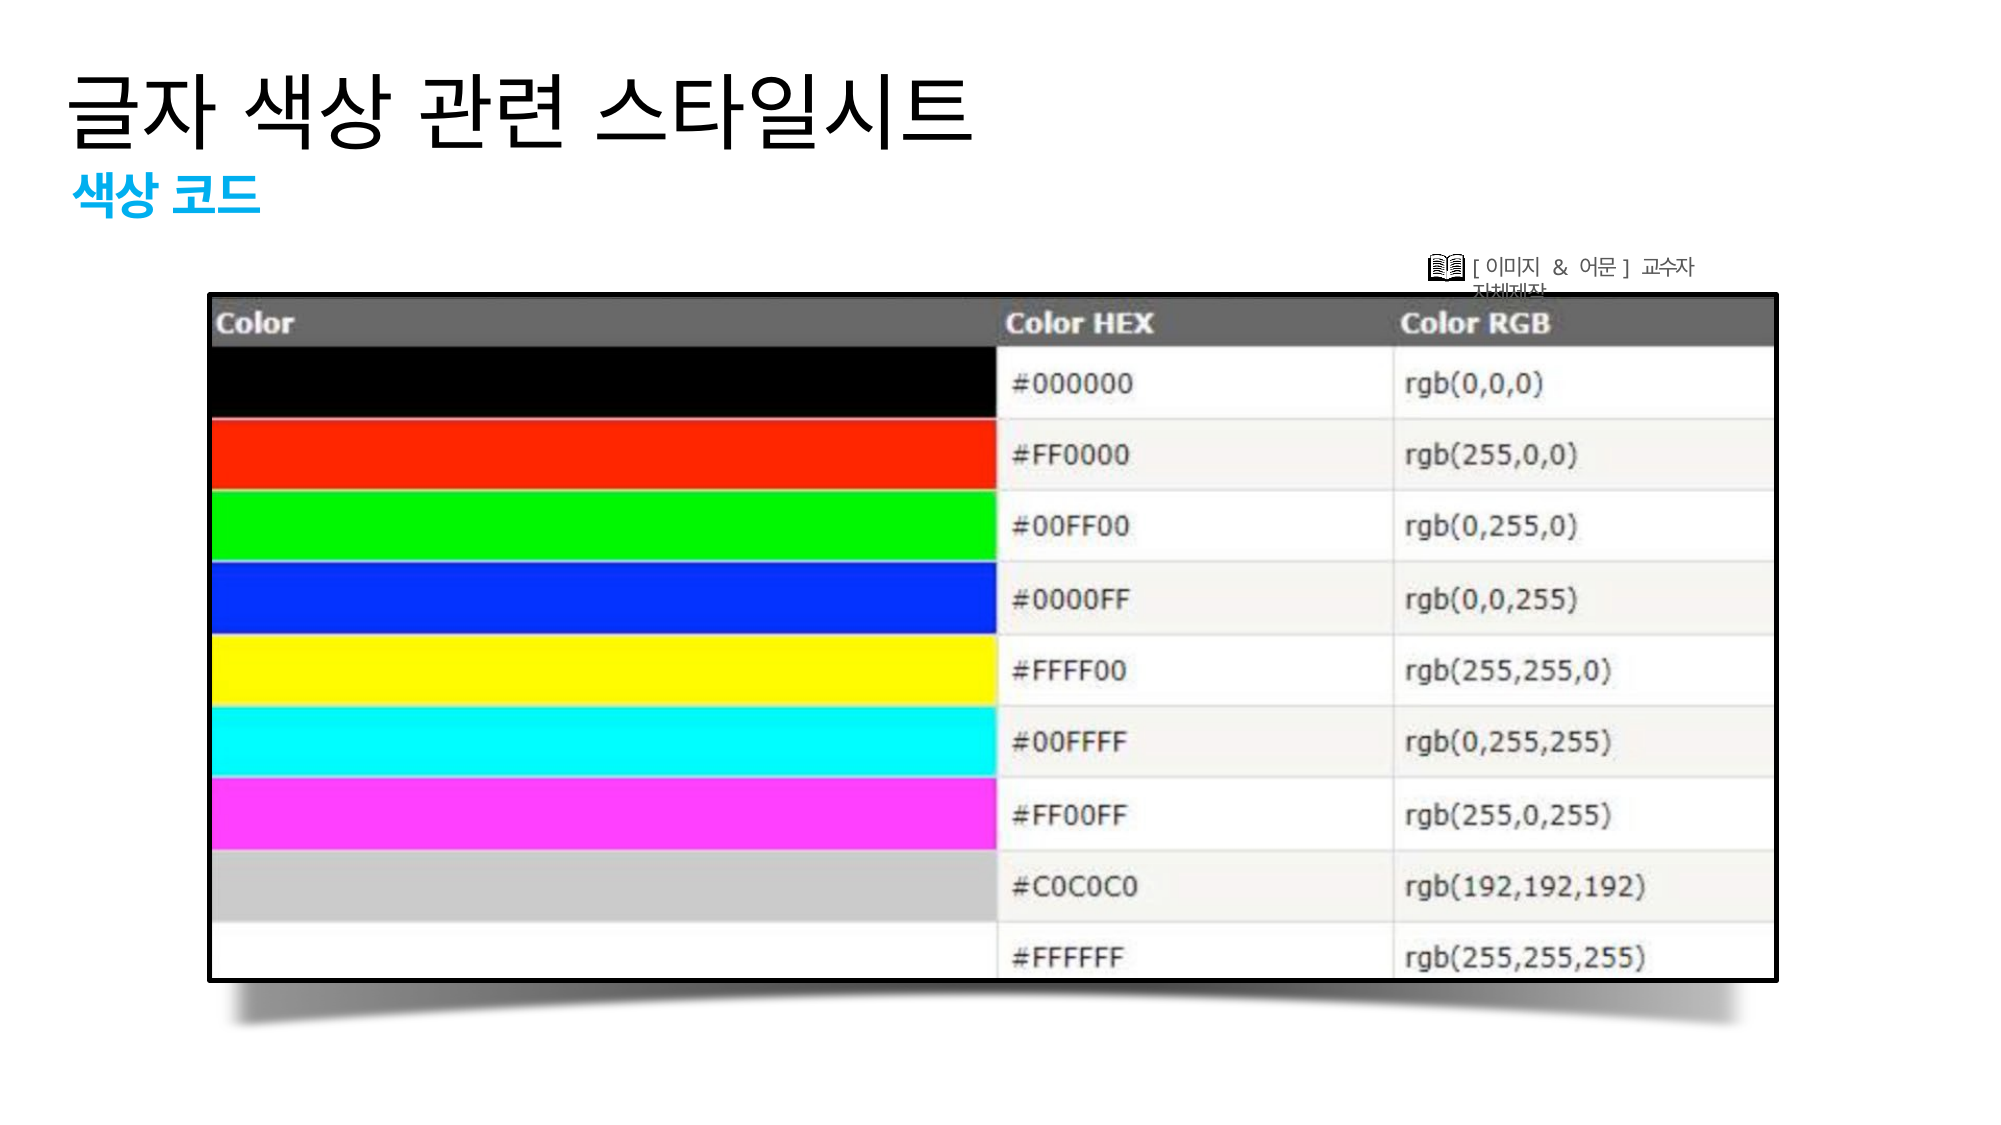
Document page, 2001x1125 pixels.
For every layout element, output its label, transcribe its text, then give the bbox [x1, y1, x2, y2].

text_box 색상 코드 [69, 168, 319, 225]
picture [1428, 249, 1465, 286]
text_box [이미지 & 어문] 교수자 자체제작 [1470, 250, 1768, 292]
text_box 글자 색상 관련 스타일시트 [50, 52, 1051, 168]
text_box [207, 292, 1780, 1034]
